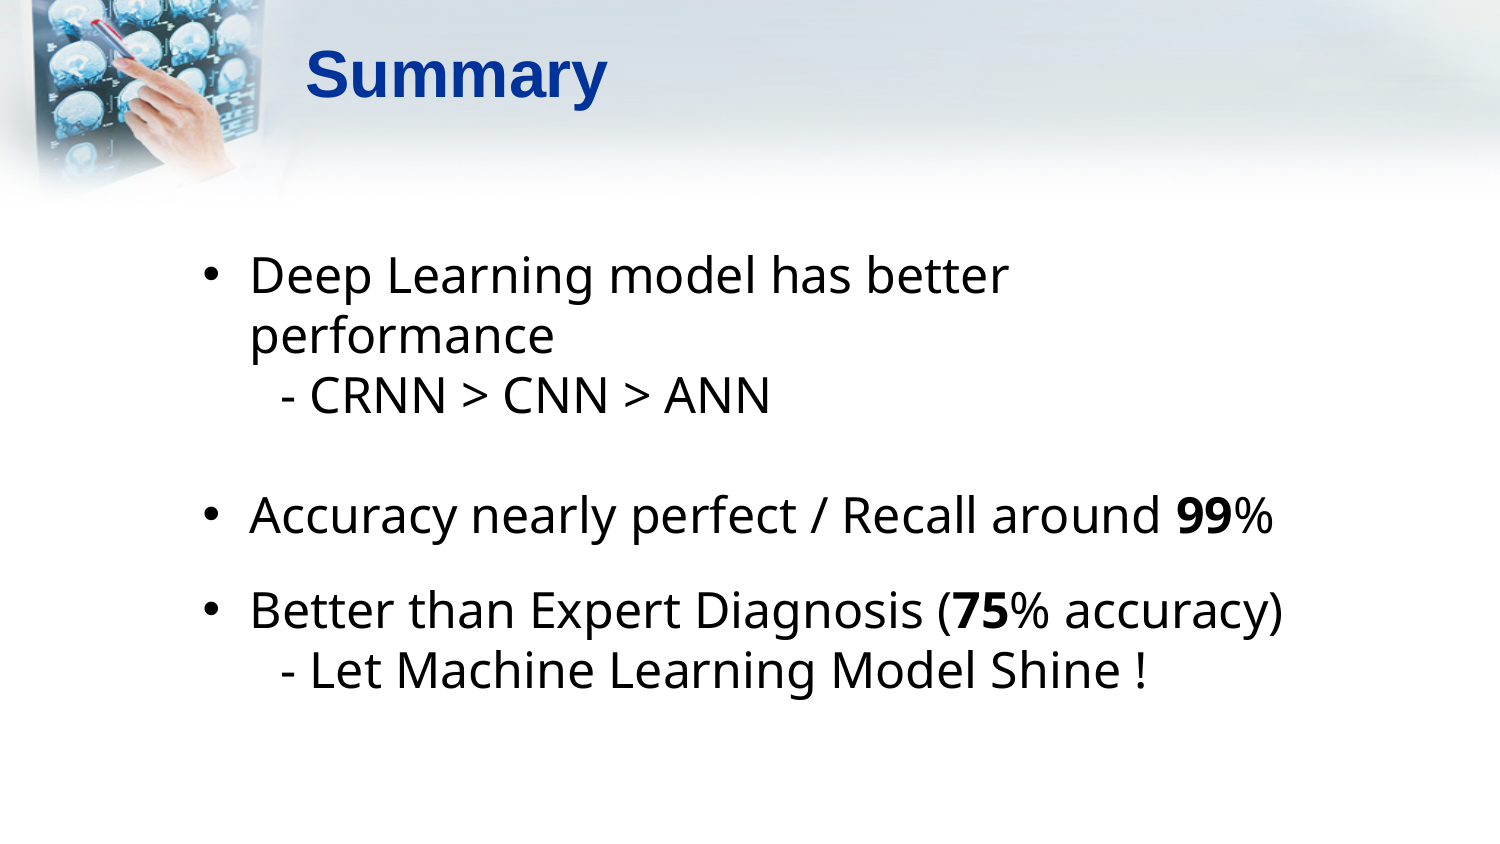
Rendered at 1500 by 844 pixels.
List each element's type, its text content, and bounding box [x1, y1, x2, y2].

picture [0, 0, 1500, 844]
title Summary [201, 39, 714, 184]
text_box Deep Learning model has better performance - CRNN > CNN > ANN Accuracy nearly perfect / Recall around 99% Better than Expert Diagnosis (75% accuracy) - Let Machine Learning Model Shine ! [187, 236, 1324, 741]
